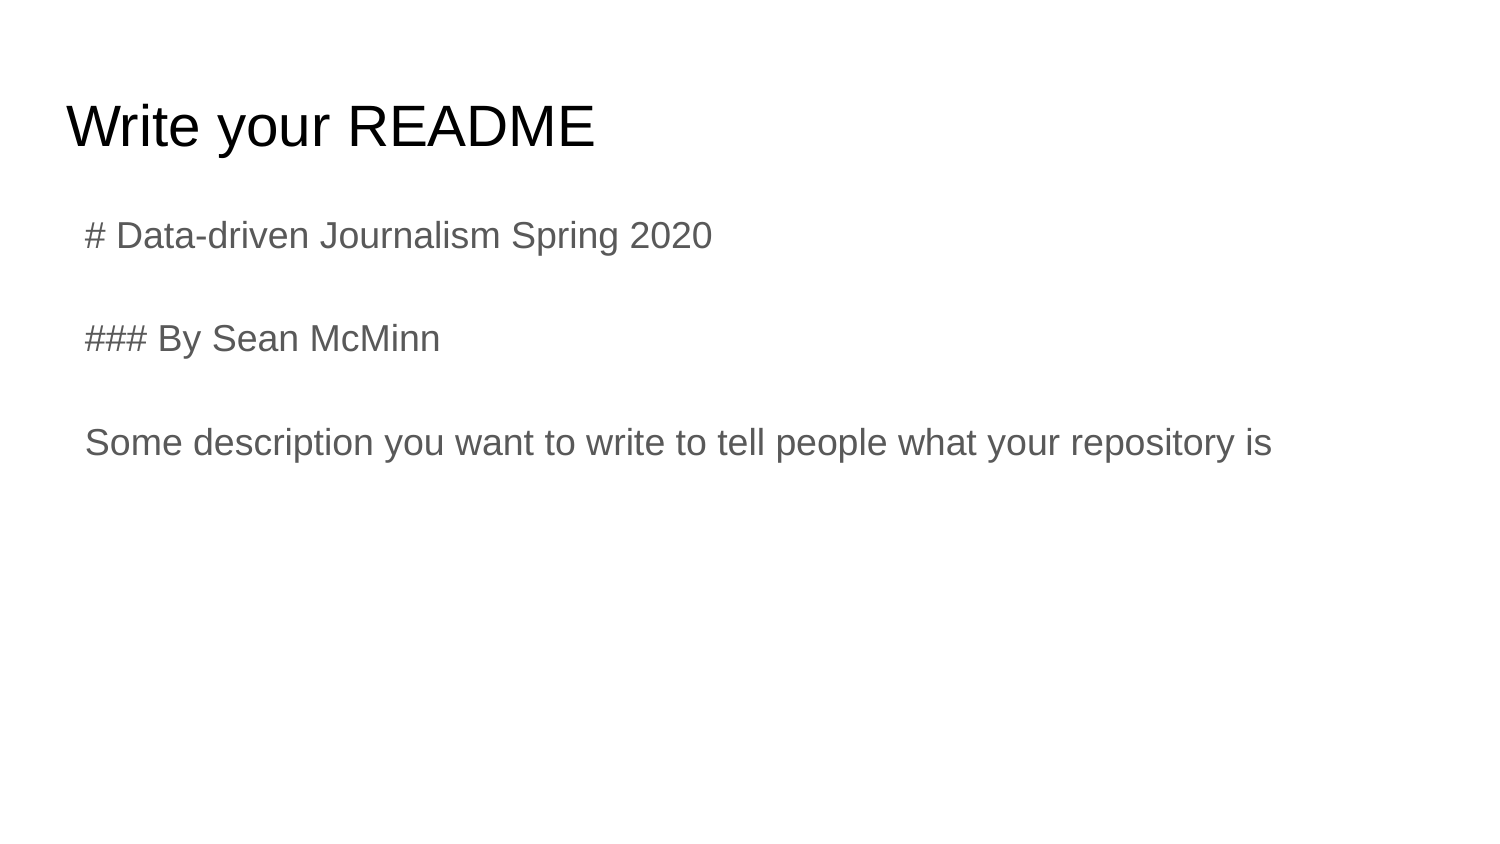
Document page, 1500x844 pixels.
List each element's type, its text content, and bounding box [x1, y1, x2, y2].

title Write your README [51, 72, 1449, 167]
list # Data-driven Journalism Spring 2020 ### By Sean McMinn Some description you want to write to tell people what your repository is [51, 189, 1449, 750]
